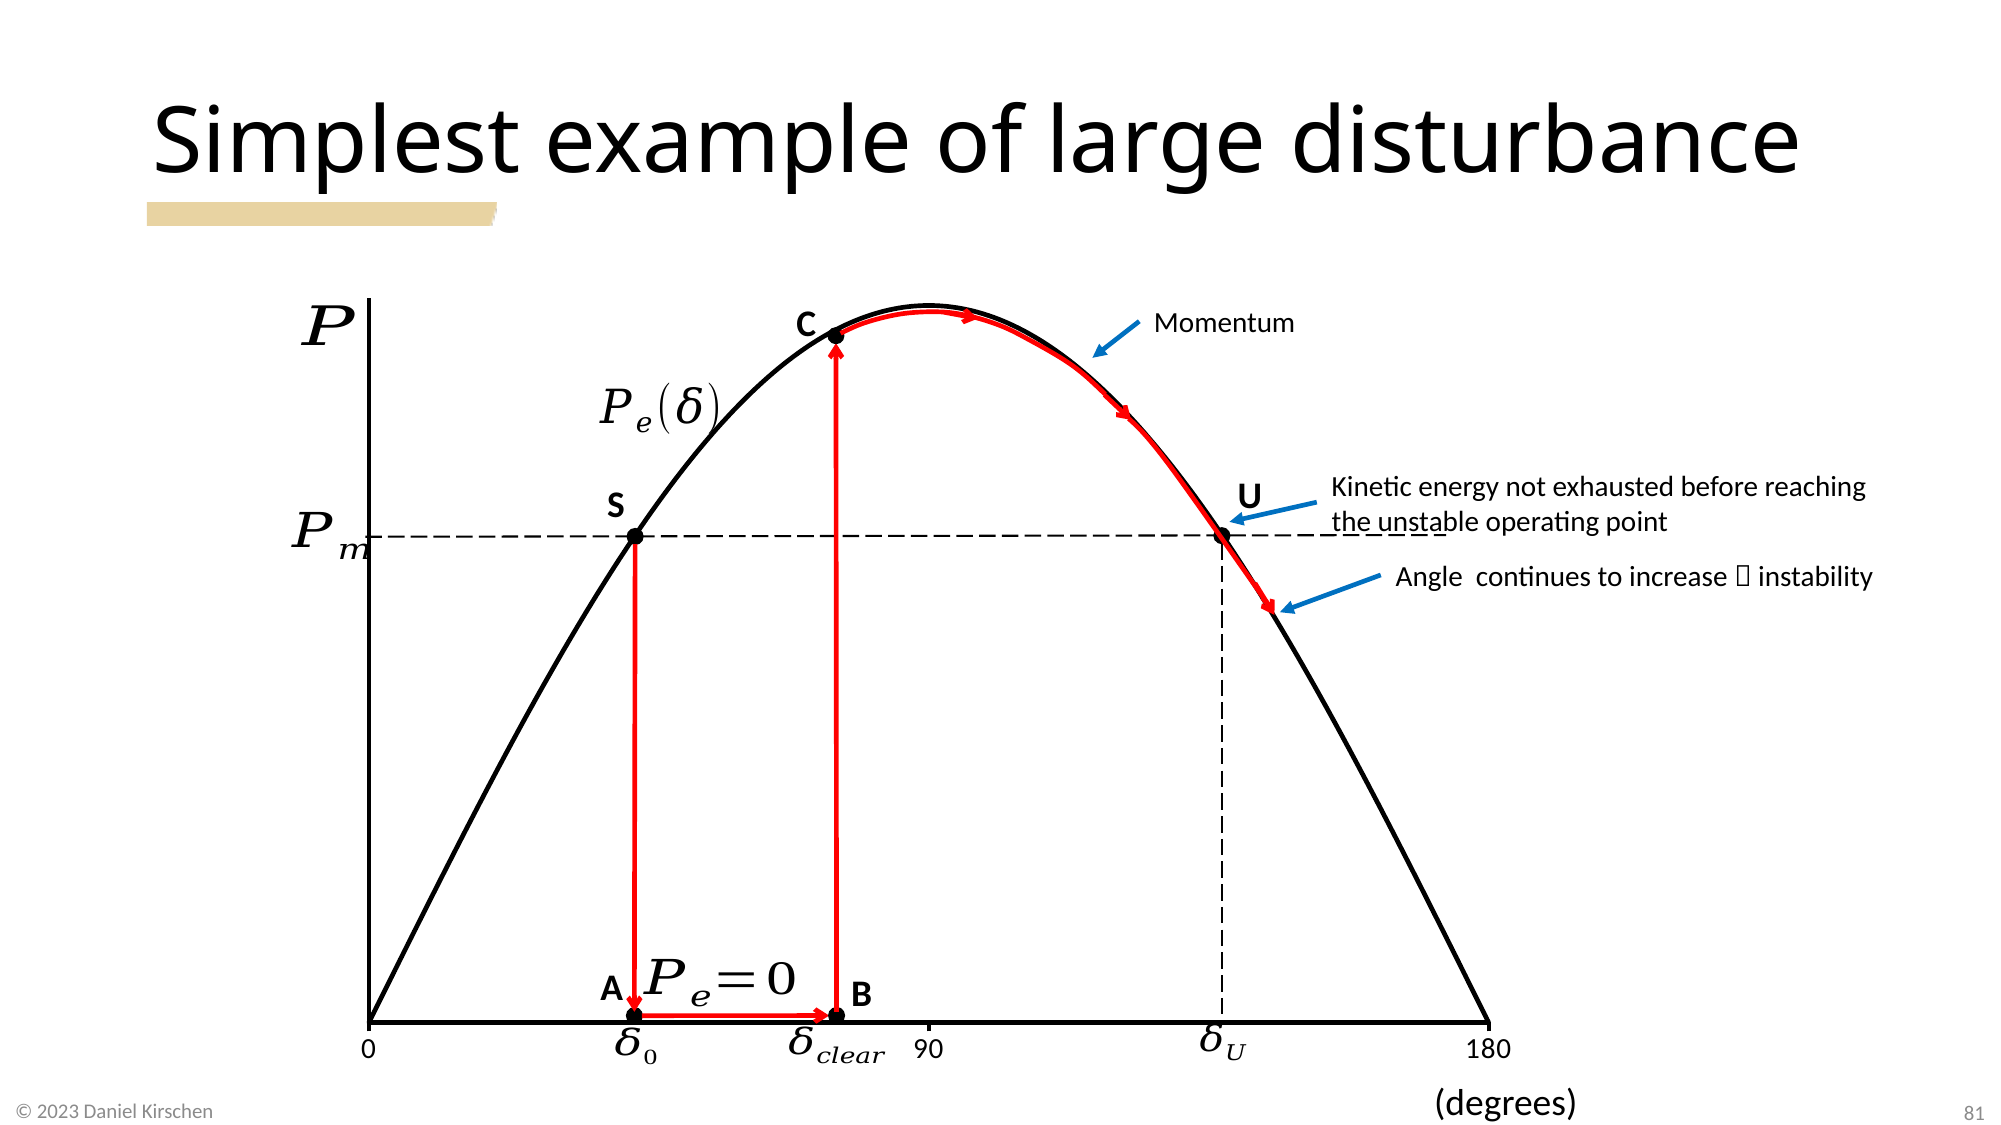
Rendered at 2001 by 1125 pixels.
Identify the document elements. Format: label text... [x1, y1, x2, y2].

chart [337, 282, 1537, 1083]
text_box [785, 1007, 887, 1069]
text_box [844, 962, 882, 1007]
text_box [840, 311, 1275, 615]
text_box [1279, 550, 1913, 613]
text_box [781, 291, 844, 1012]
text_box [585, 543, 798, 1017]
slide_number © 2023 Daniel Kirschen [0, 1094, 546, 1125]
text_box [1229, 459, 1886, 546]
title Simplest example of large disturbance [137, 59, 1863, 226]
slide_number 81 [1550, 1088, 2000, 1125]
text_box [641, 1017, 785, 1023]
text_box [1092, 296, 1312, 358]
